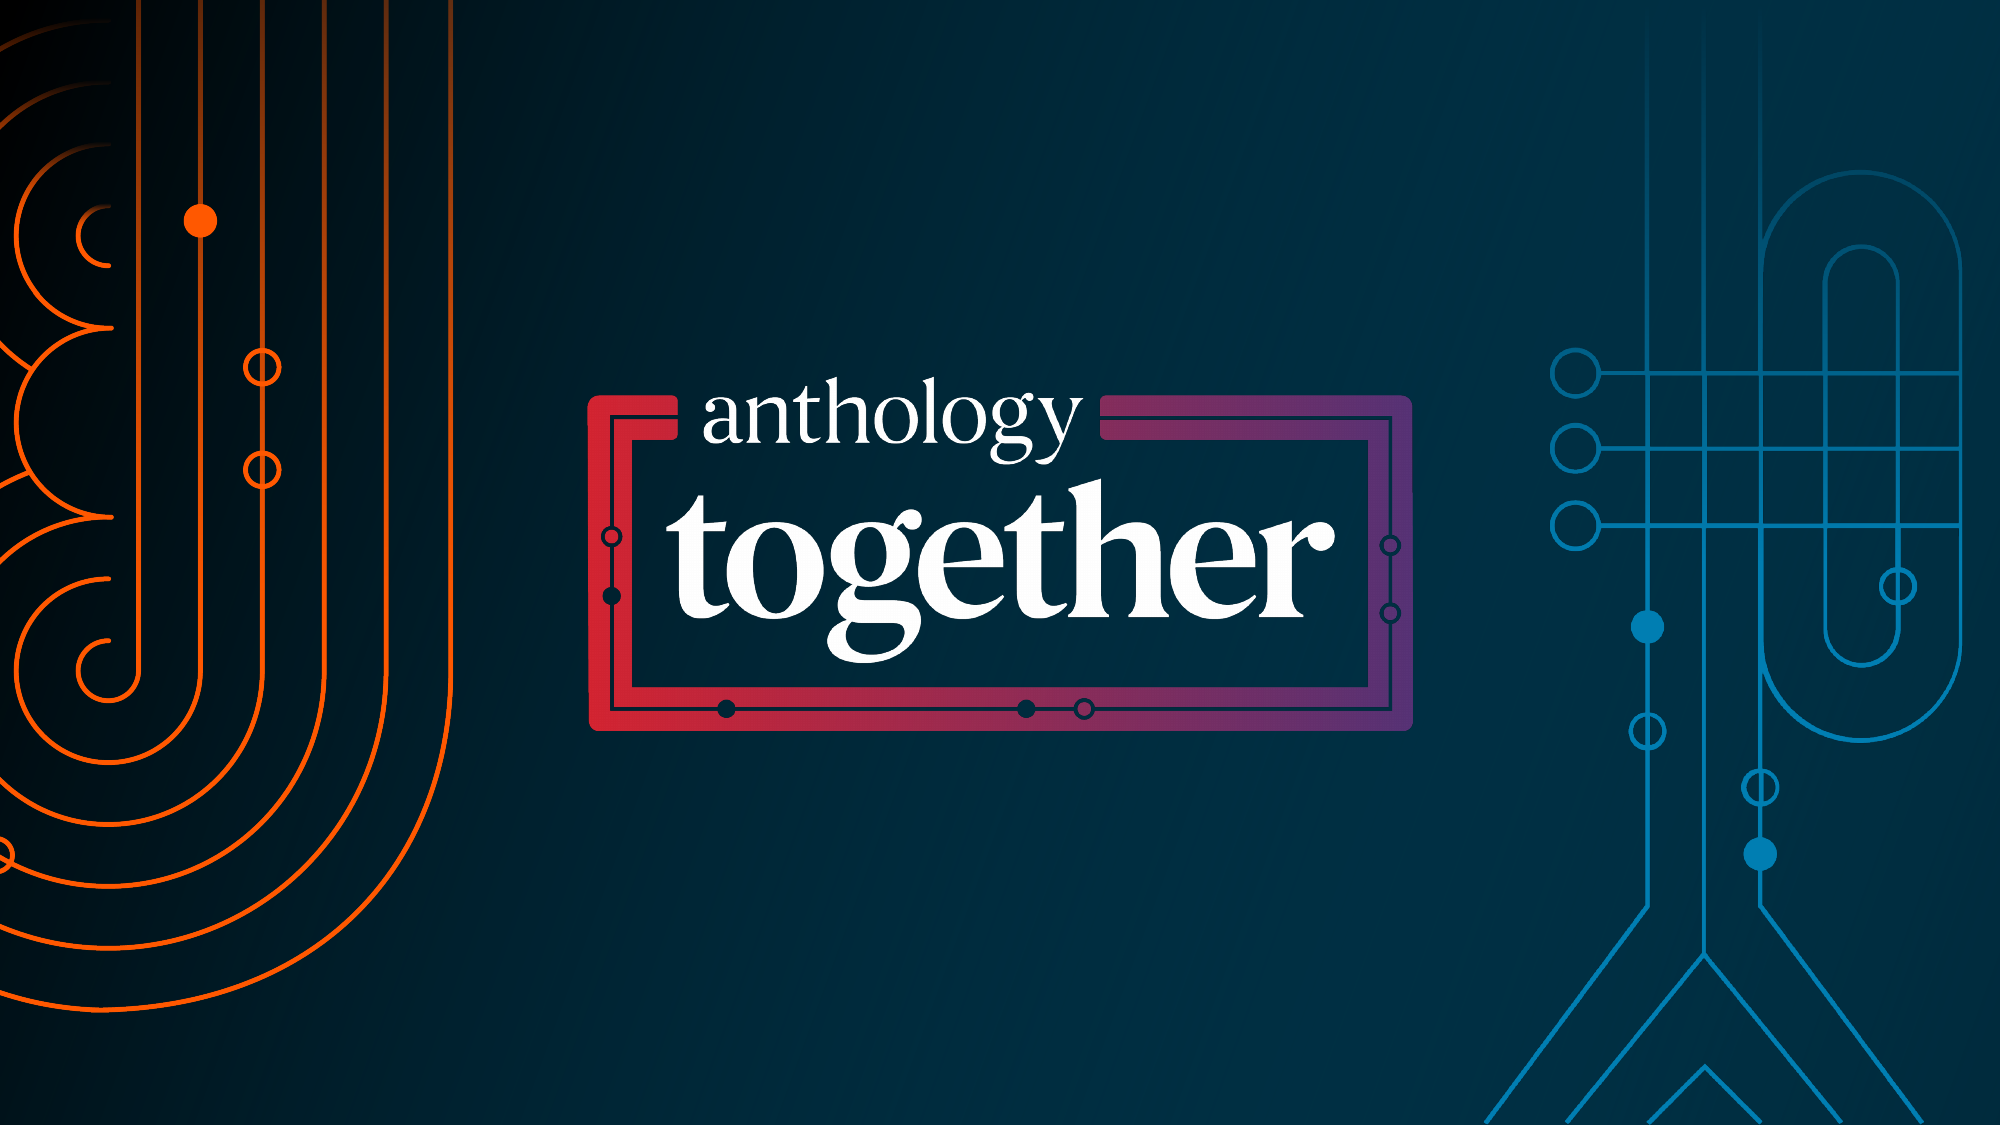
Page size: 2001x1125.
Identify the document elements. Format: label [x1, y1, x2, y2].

picture [1260, 522, 1334, 617]
picture [1384, 607, 1396, 619]
picture [587, 376, 1412, 731]
picture [919, 523, 1003, 619]
picture [1384, 539, 1396, 552]
picture [1078, 703, 1090, 715]
picture [1036, 448, 1059, 464]
picture [839, 398, 868, 442]
picture [727, 522, 823, 619]
picture [827, 378, 838, 442]
picture [1171, 523, 1255, 619]
picture [1005, 496, 1066, 618]
picture [875, 398, 917, 443]
picture [943, 398, 985, 443]
picture [1069, 480, 1168, 617]
picture [794, 387, 819, 443]
picture [0, 0, 454, 1013]
picture [1022, 393, 1033, 400]
picture [925, 378, 935, 442]
picture [828, 510, 921, 663]
picture [991, 398, 1032, 464]
picture [1039, 398, 1082, 445]
